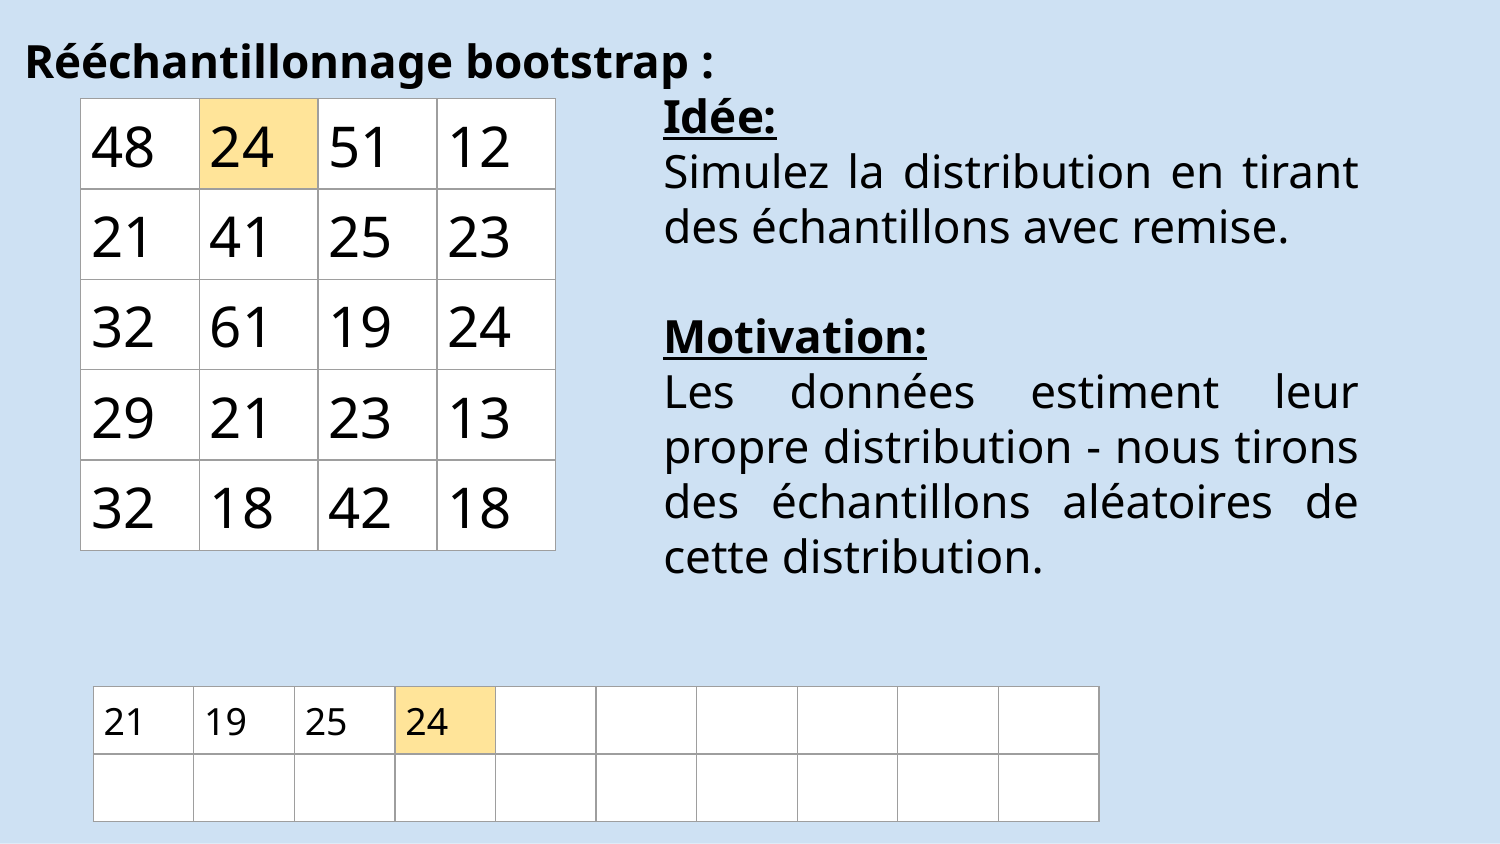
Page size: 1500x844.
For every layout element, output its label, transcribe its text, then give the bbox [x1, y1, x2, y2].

table_header [597, 687, 696, 753]
table_cell [94, 755, 193, 821]
table_header 19 [194, 687, 294, 753]
table_cell [496, 755, 595, 821]
table_header [999, 687, 1098, 753]
table_header [697, 687, 797, 753]
table_cell [396, 755, 495, 821]
table_header [798, 687, 897, 753]
table_cell [194, 755, 294, 821]
table_cell [898, 755, 998, 821]
table_cell [295, 755, 394, 821]
text_box Rééchantillonnage bootstrap : Idée: Simulez la distribution en tirant des échantillons avec remise. Motivation: Les données estiment leur propre distribution - nous tirons des échantillons aléatoires de cette distribution. [24, 0, 1417, 619]
table_header 25 [295, 687, 394, 753]
text_box [0, 0, 1500, 844]
table_cell [697, 755, 797, 821]
table_header 24 [396, 687, 495, 753]
table_cell [798, 755, 897, 821]
table_header [898, 687, 998, 753]
table_cell [597, 755, 696, 821]
table_header [496, 687, 595, 753]
table_cell [999, 755, 1098, 821]
table_header 21 [94, 687, 193, 753]
